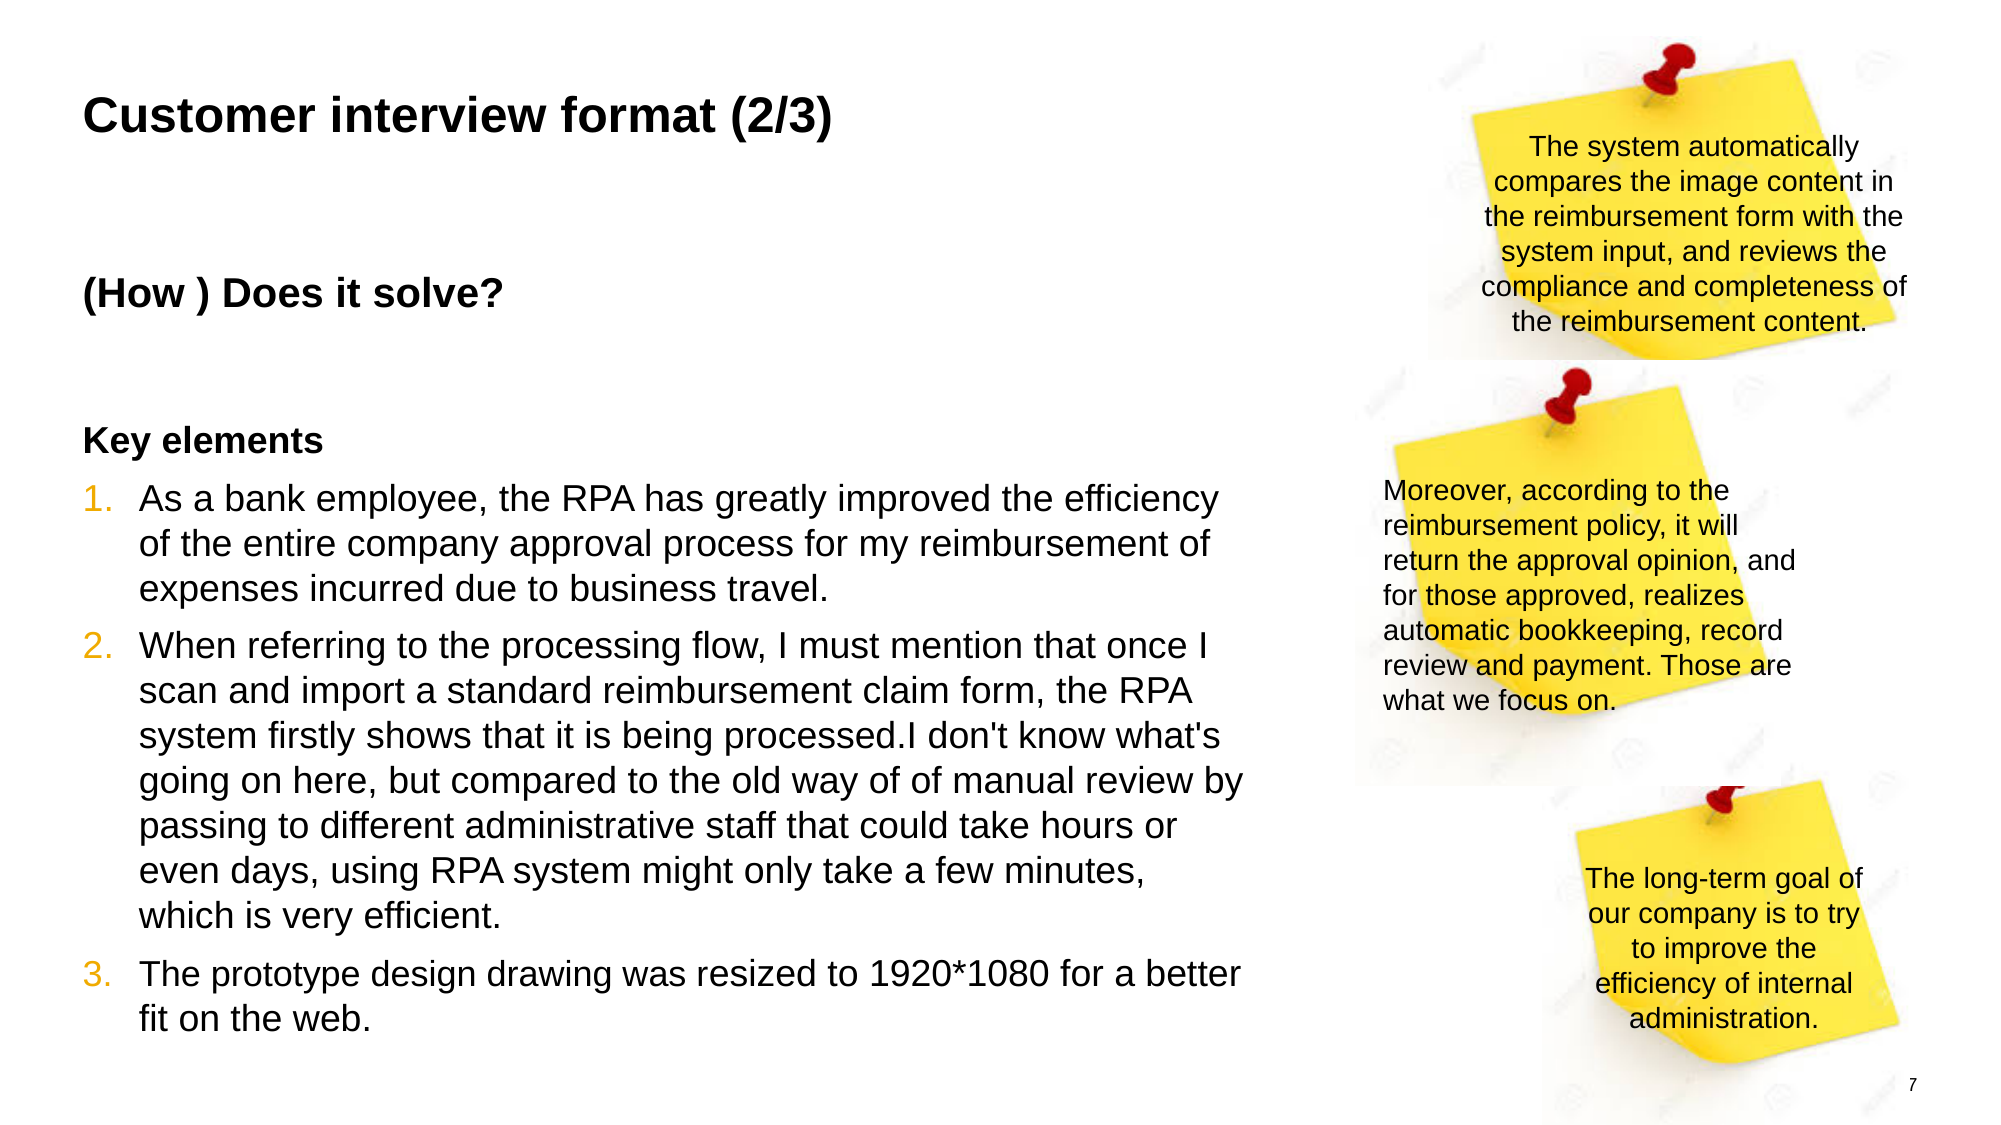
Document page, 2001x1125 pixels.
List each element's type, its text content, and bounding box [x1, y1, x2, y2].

list (How ) Does it solve? Key elements As a bank employee, the RPA has greatly improved the efficiency of the entire company approval process for my reimbursement of expenses incurred due to business travel. When referring to the processing flow, I must mention that once I scan and import a standard reimbursement claim form, the RPA system firstly shows that it is being processed.I don't know what's going on here, but compared to the old way of of manual review by passing to different administrative staff that could take hours or even days, using RPA system might only take a few minutes, which is very efficient. The prototype design drawing was resized to 1920*1080 for a better fit on the web. [82, 271, 1247, 1040]
picture [1332, 0, 2001, 1125]
title Customer interview format (2/3) [82, 82, 1288, 271]
